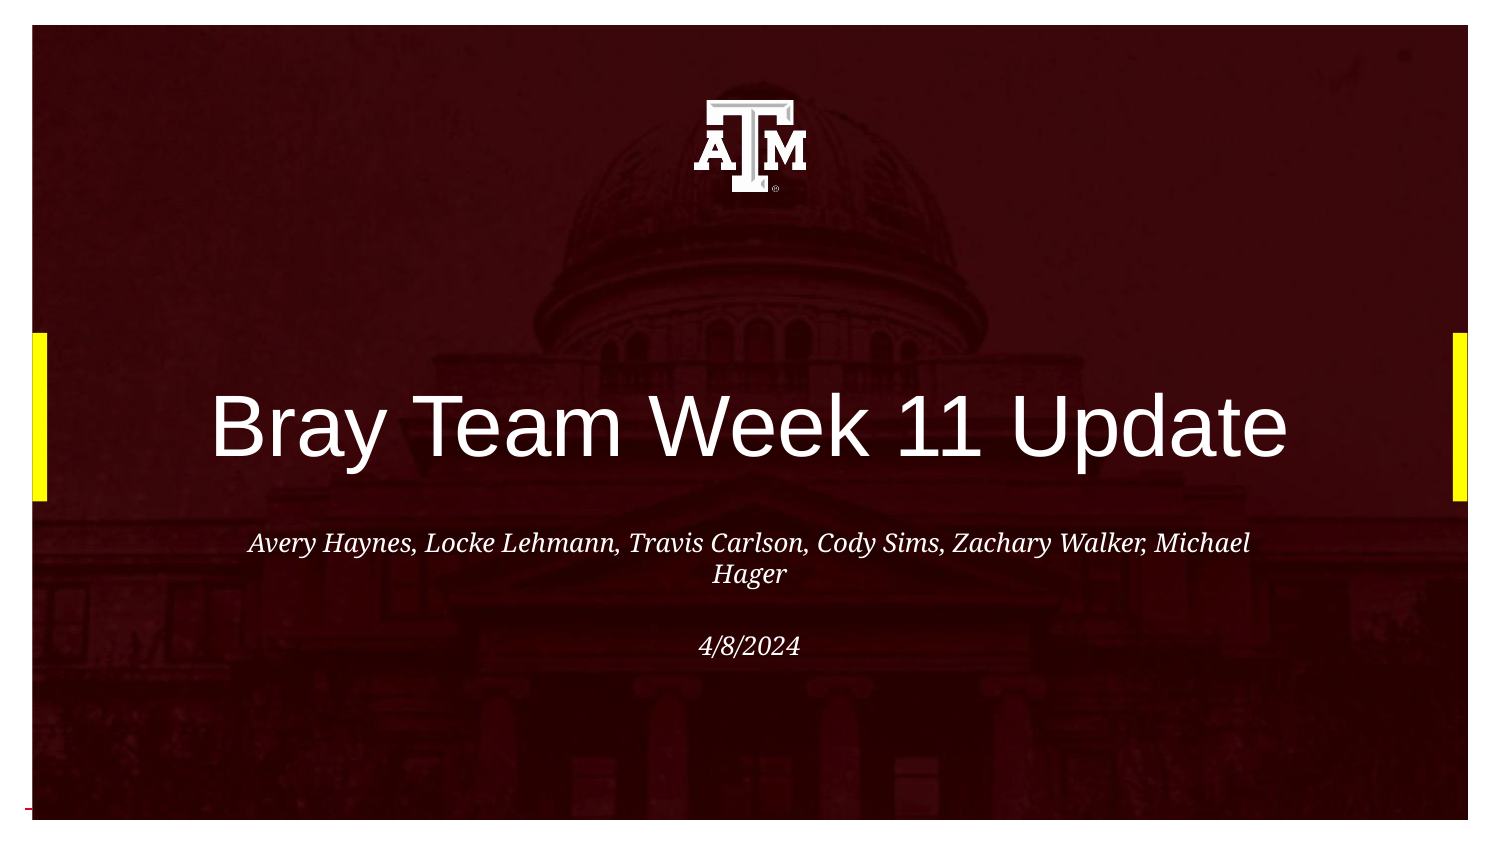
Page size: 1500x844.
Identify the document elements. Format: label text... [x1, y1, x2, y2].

picture [32, 25, 1468, 820]
title Bray Team Week 11 Update [112, 331, 1388, 513]
subtitle Avery Haynes, Locke Lehmann, Travis Carlson, Cody Sims, Zachary Walker, Michael Hager 4/8/2024 [225, 521, 1275, 668]
